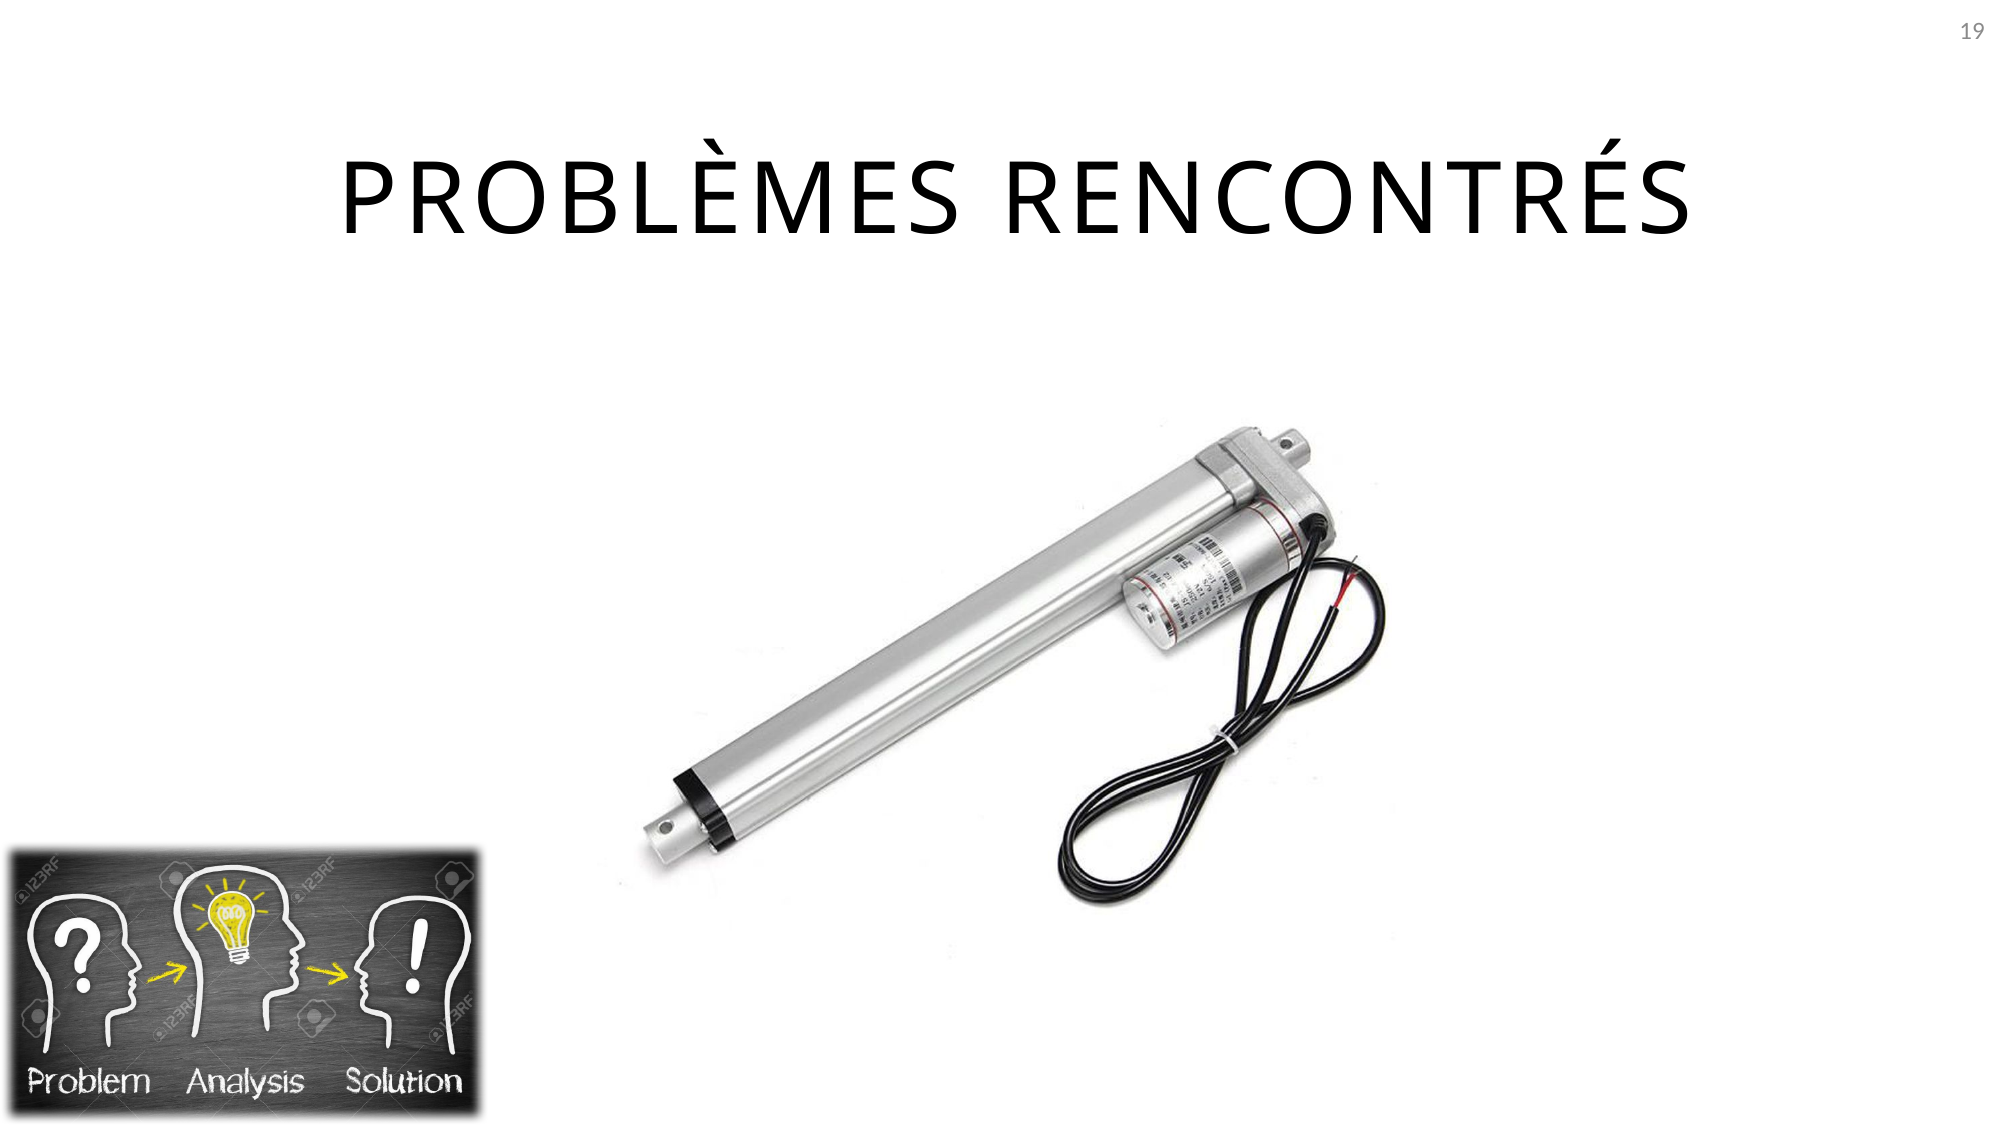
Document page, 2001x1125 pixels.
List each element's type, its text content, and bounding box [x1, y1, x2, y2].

picture [0, 840, 489, 1125]
picture [597, 260, 1402, 1065]
slide_number 19 [1927, 0, 2000, 60]
title PROBLÈMES RENCONTRÉS [97, 125, 1903, 262]
